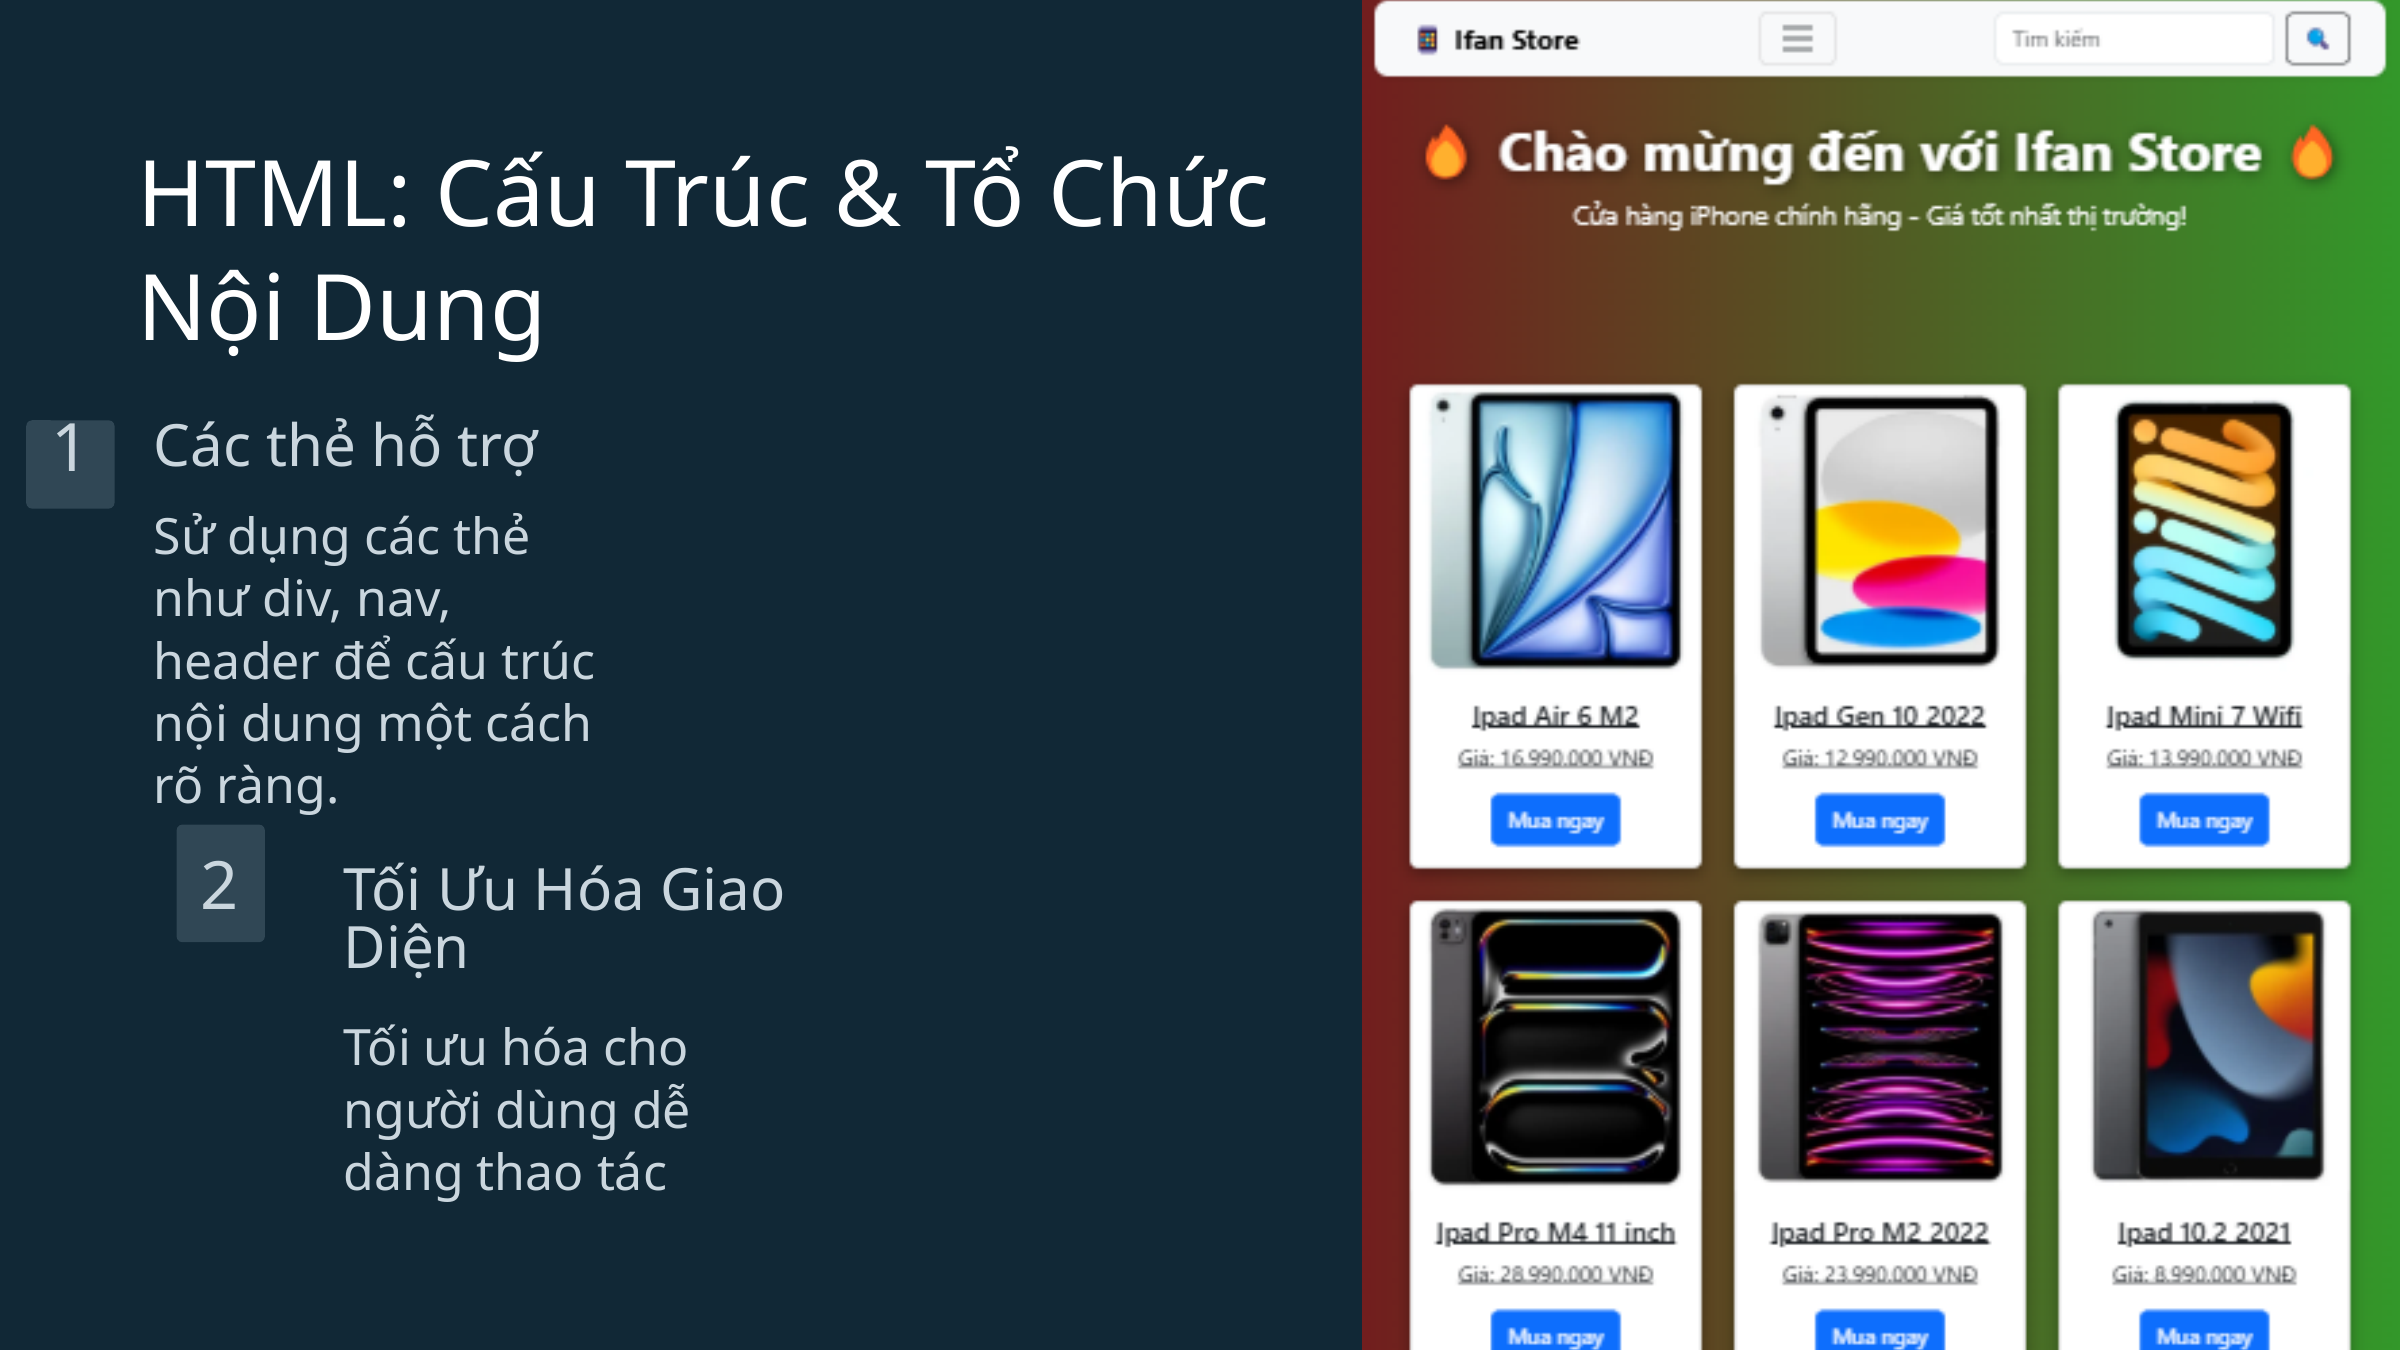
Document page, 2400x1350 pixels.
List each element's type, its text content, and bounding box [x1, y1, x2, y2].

text_box [26, 420, 115, 509]
text_box Tối Ưu Hóa Giao Diện [343, 865, 806, 923]
text_box [153, 1113, 1252, 1177]
text_box Sử dụng các thẻ như div, nav, header để cấu trúc nội dung một cách rõ ràng. [153, 501, 620, 691]
text_box 2 [191, 867, 248, 937]
text_box HTML: Cấu Trúc & Tổ Chức Nội Dung [137, 129, 1362, 361]
picture [1362, 0, 2400, 1350]
text_box [176, 824, 265, 943]
text_box Các thẻ hỗ trợ [153, 420, 616, 478]
text_box Tối ưu hóa cho người dùng dễ dàng thao tác [343, 1013, 809, 1113]
text_box 1 [42, 429, 99, 500]
